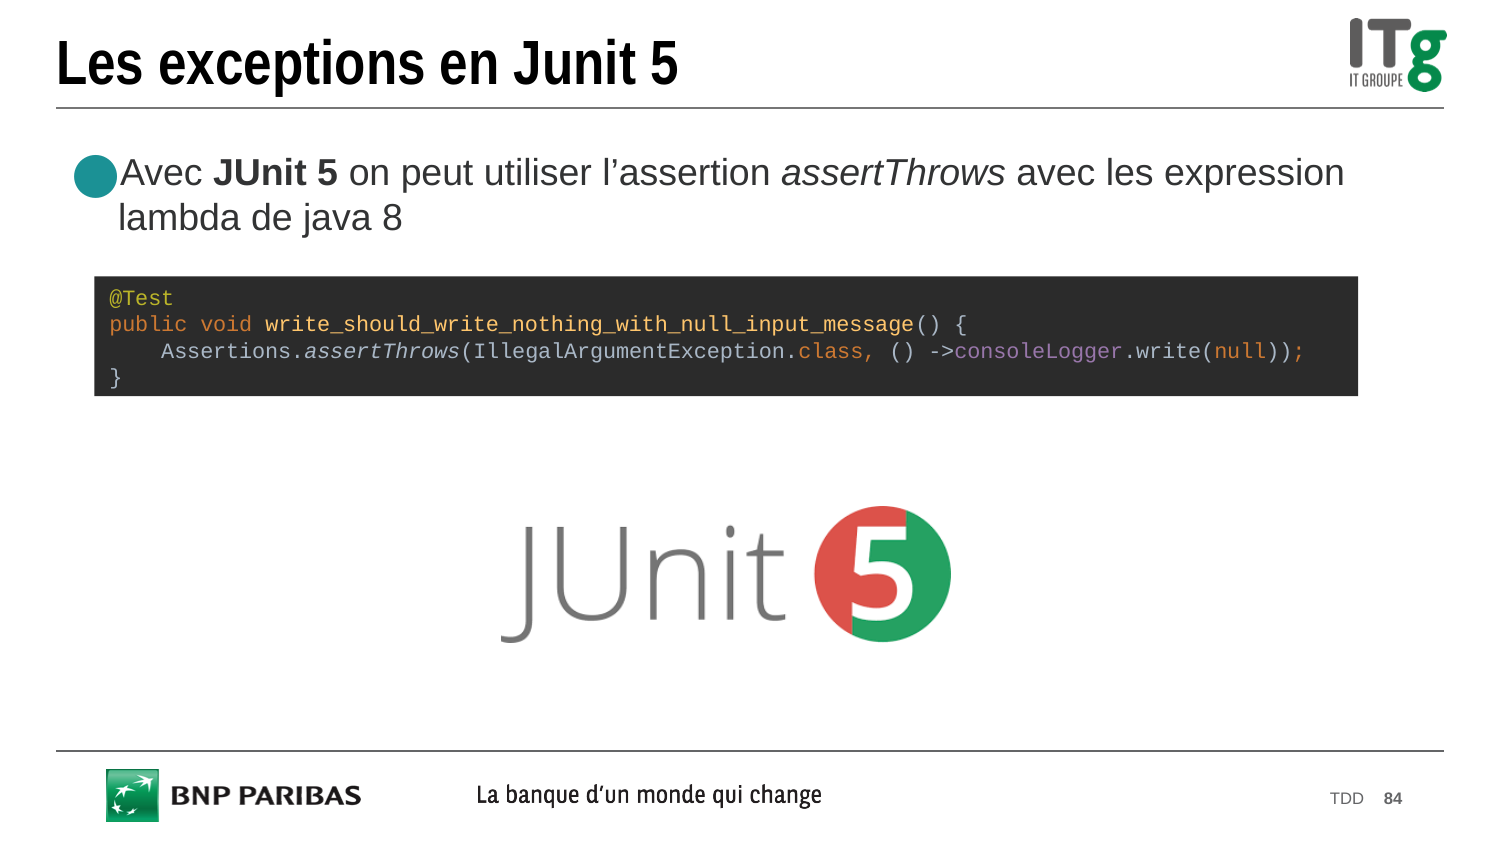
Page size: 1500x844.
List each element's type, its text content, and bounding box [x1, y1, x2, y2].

footer TDD [1033, 786, 1365, 810]
list Avec JUnit 5 on peut utiliser l’assertion assertThrows avec les expression lambda de java 8 [56, 139, 1444, 729]
picture [478, 784, 821, 809]
text_box @Test public void write_should_write_nothing_with_null_input_message() { Assertions.assertThrows(IllegalArgumentException.class, () ->consoleLogger.write(null)); } [94, 276, 1359, 397]
slide_number 84 [1372, 786, 1403, 810]
picture [106, 769, 361, 822]
title Les exceptions en Junit 5 [56, 14, 1444, 106]
picture [501, 505, 952, 644]
